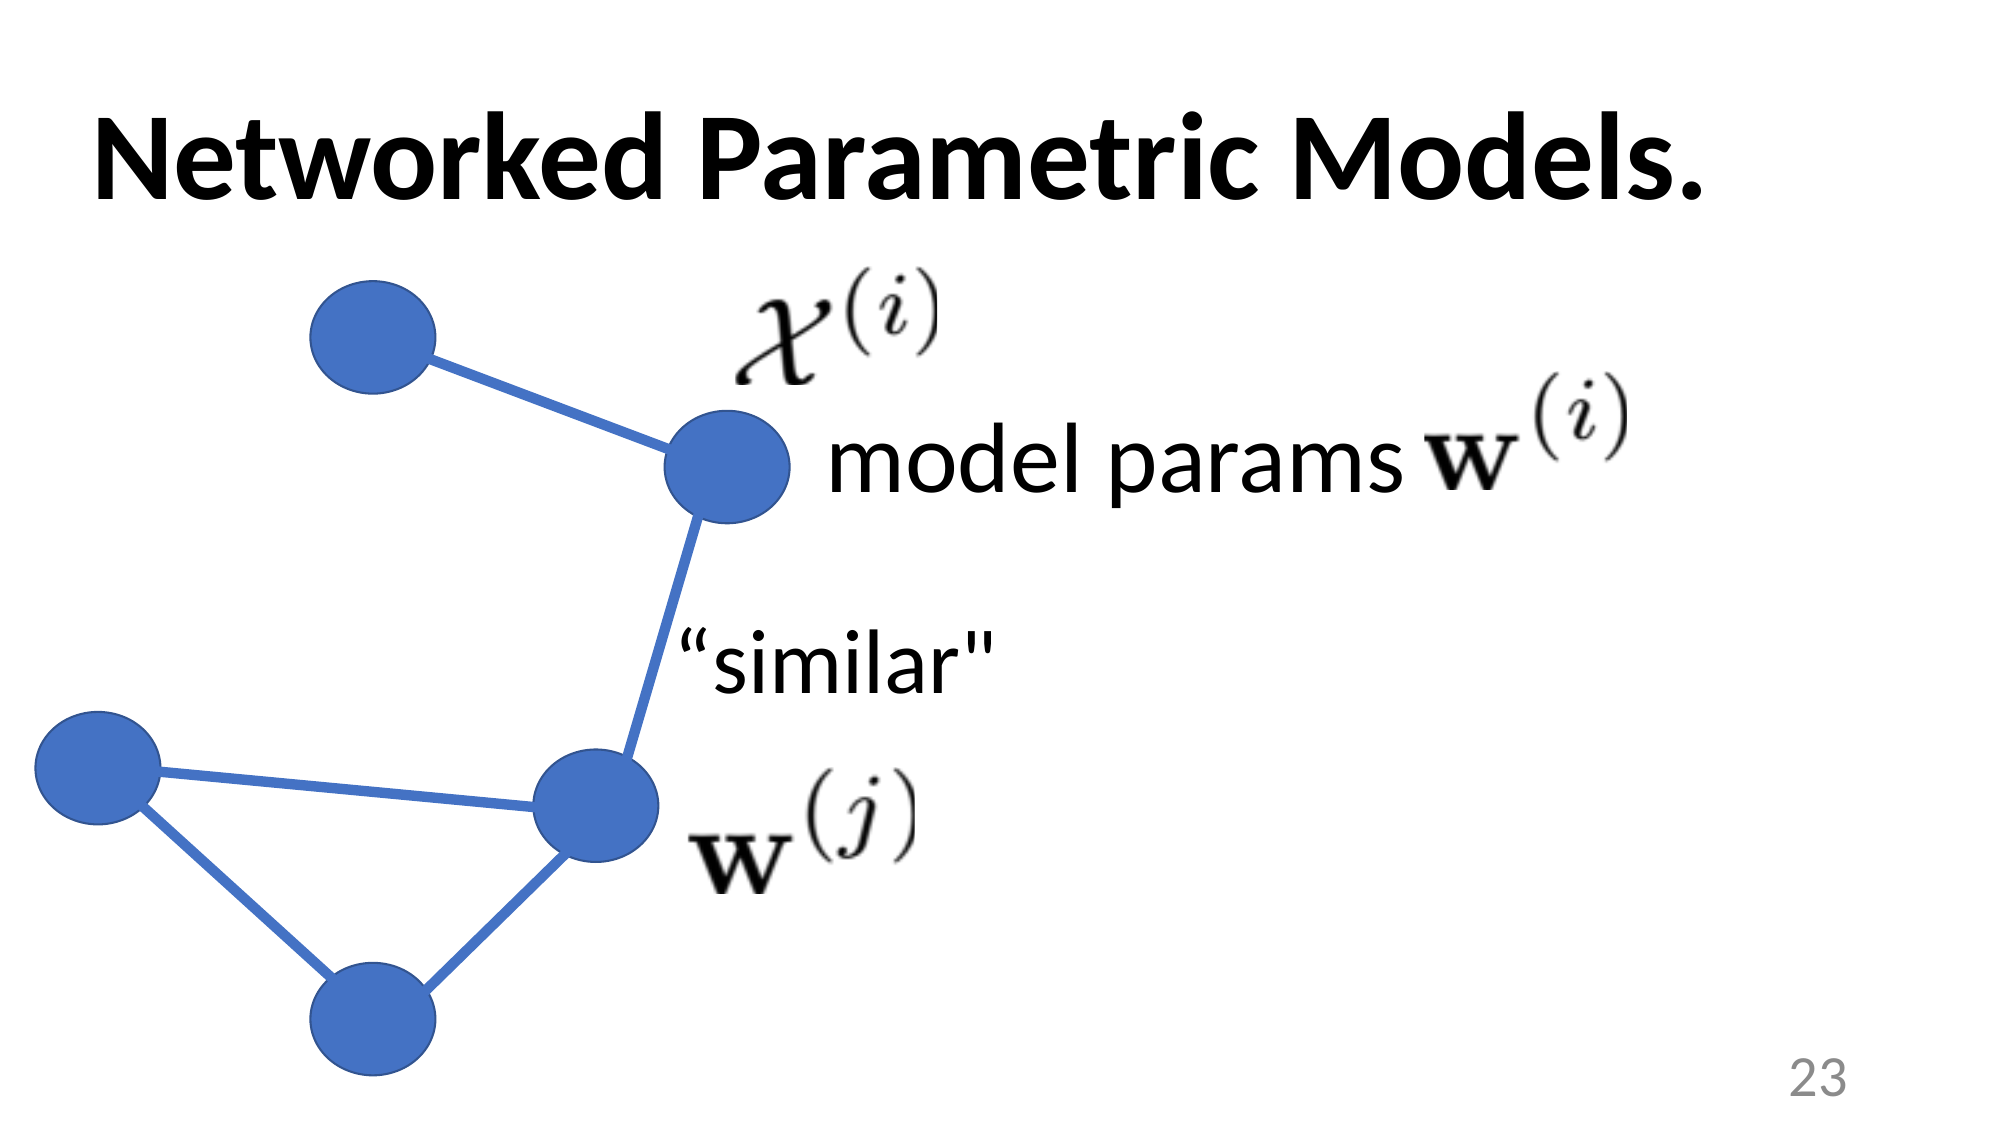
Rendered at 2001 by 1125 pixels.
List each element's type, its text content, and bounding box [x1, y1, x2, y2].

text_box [97, 765, 344, 989]
text_box [34, 710, 162, 826]
picture [687, 767, 915, 894]
text_box model params [810, 385, 1422, 520]
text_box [372, 337, 735, 475]
text_box “similar" [717, 594, 1013, 719]
text_box [717, 410, 791, 525]
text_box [344, 765, 588, 813]
text_box Networked Parametric Models. [76, 67, 1725, 232]
text_box [532, 748, 660, 864]
text_box [309, 280, 437, 395]
slide_number 23 [1412, 1042, 1863, 1103]
picture [1424, 371, 1627, 490]
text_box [372, 832, 588, 1043]
picture [734, 266, 938, 385]
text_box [617, 453, 717, 790]
text_box [309, 961, 431, 1077]
